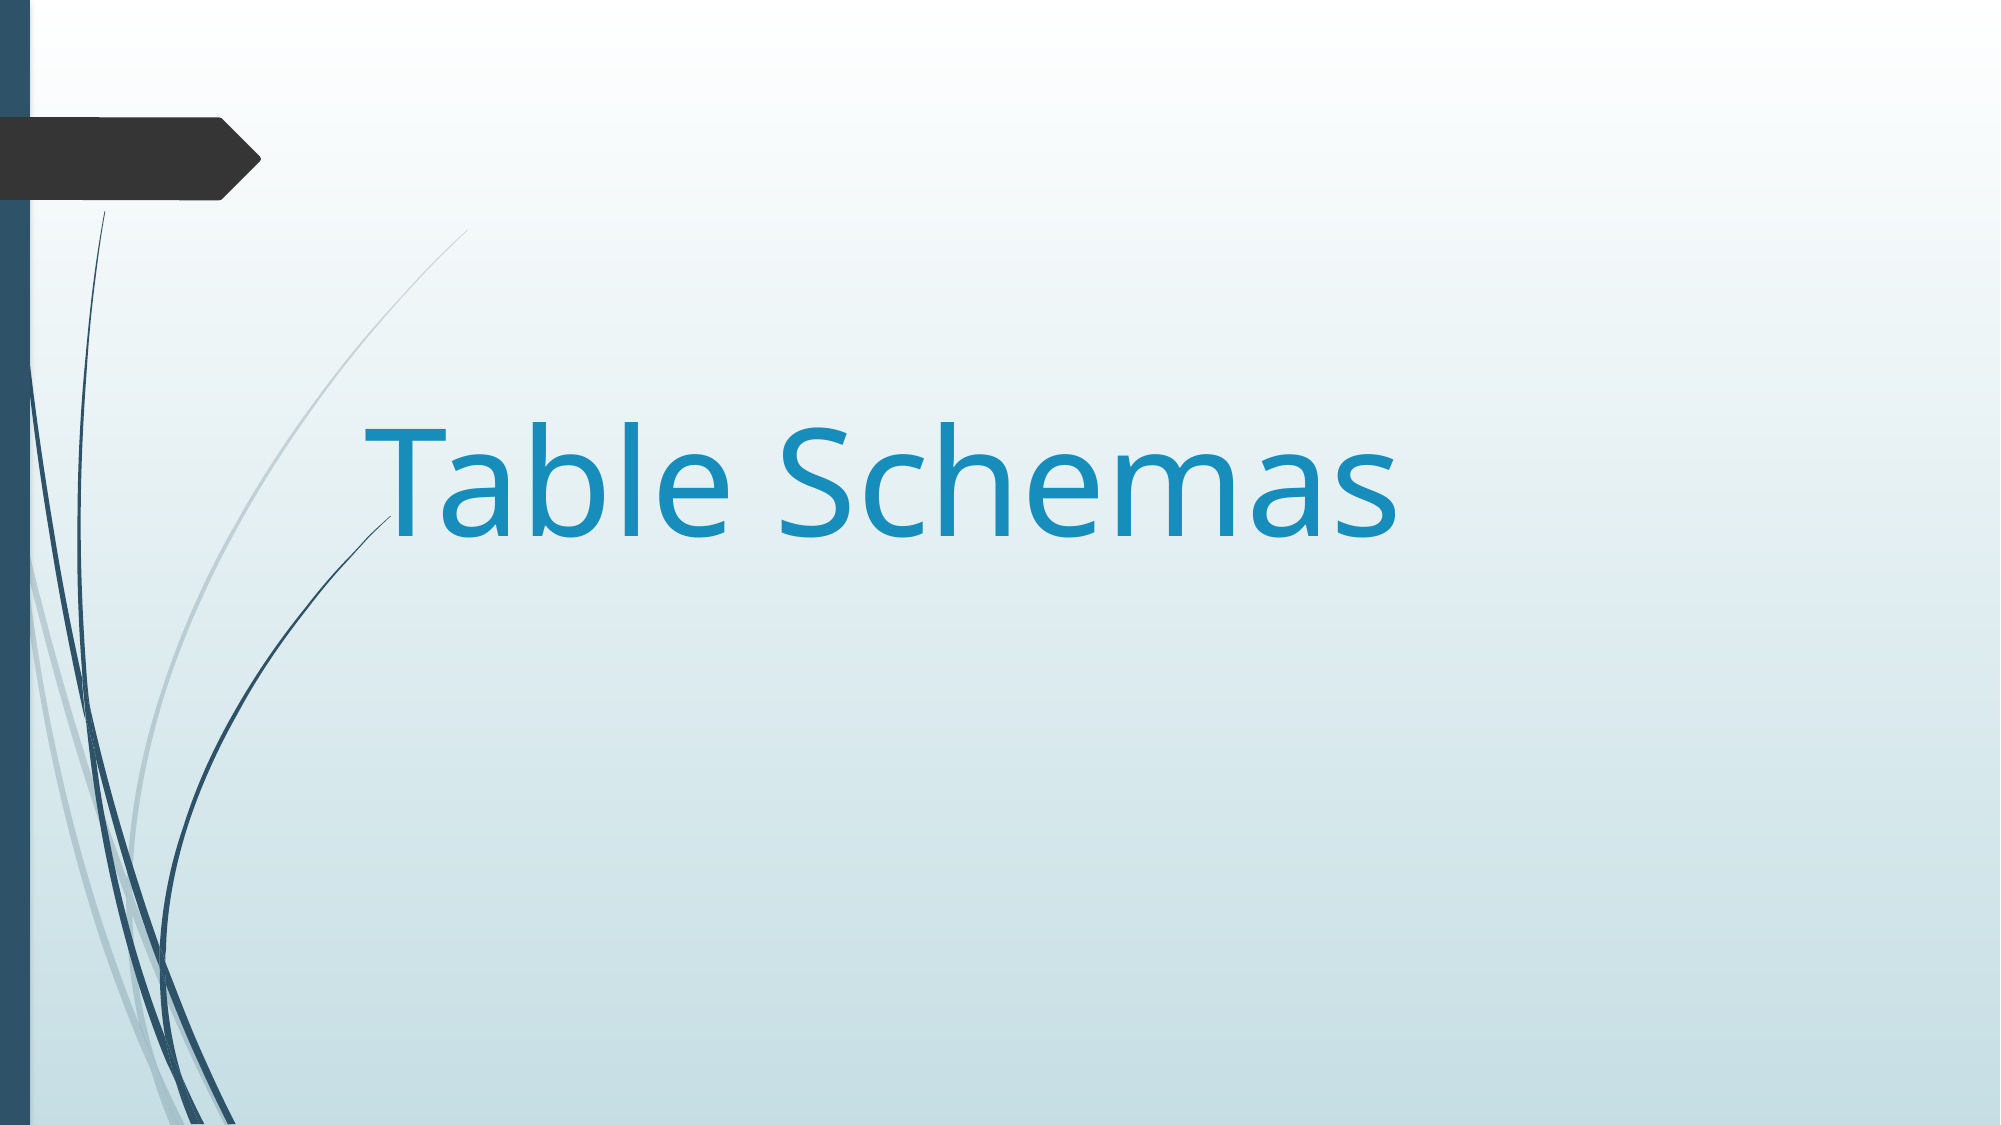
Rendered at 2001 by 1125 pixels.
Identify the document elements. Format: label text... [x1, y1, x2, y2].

title Table Schemas [349, 379, 1812, 590]
